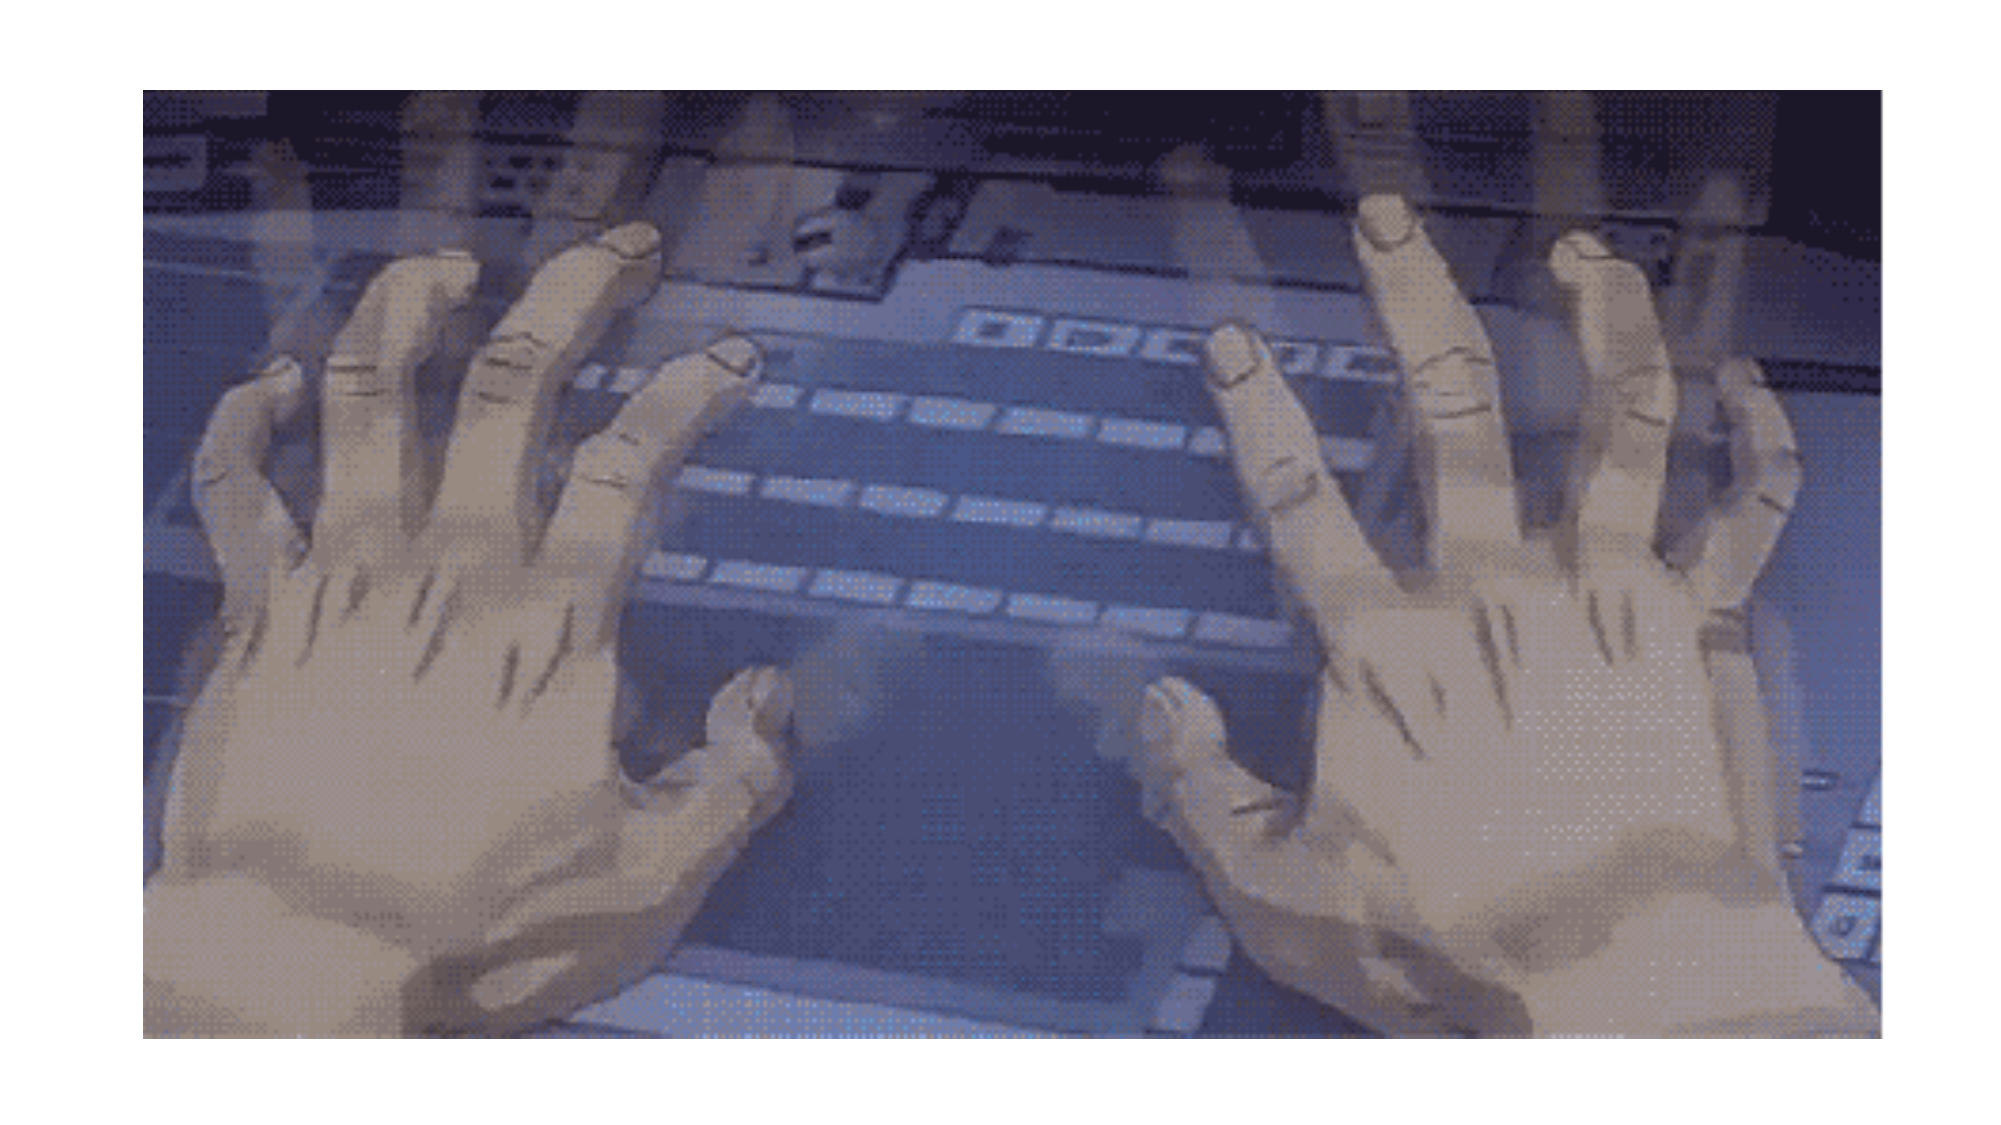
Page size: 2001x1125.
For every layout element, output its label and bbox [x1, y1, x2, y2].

picture [143, 90, 1887, 1039]
